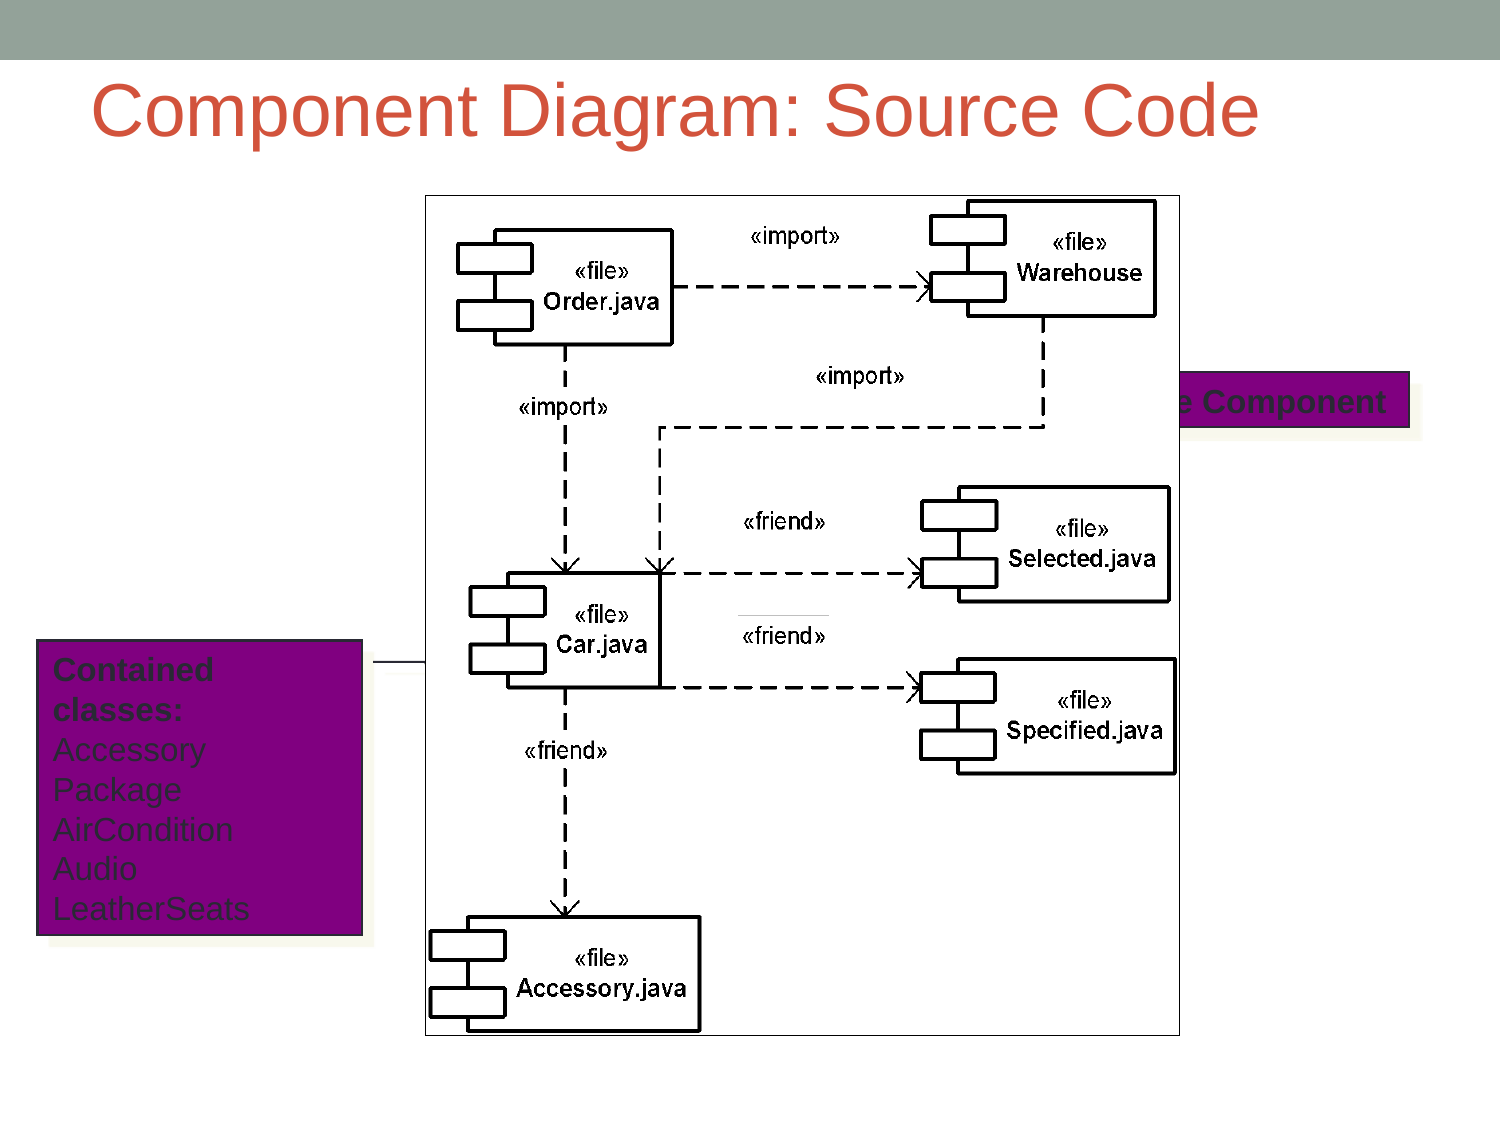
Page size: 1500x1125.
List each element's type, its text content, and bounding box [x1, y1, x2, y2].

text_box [425, 195, 1180, 1037]
title Component Diagram: Source Code [75, 20, 1342, 194]
text_box Contained classes: Accessory Package AirCondition Audio LeatherSeats [37, 640, 362, 935]
text_box File Component [1185, 372, 1410, 428]
